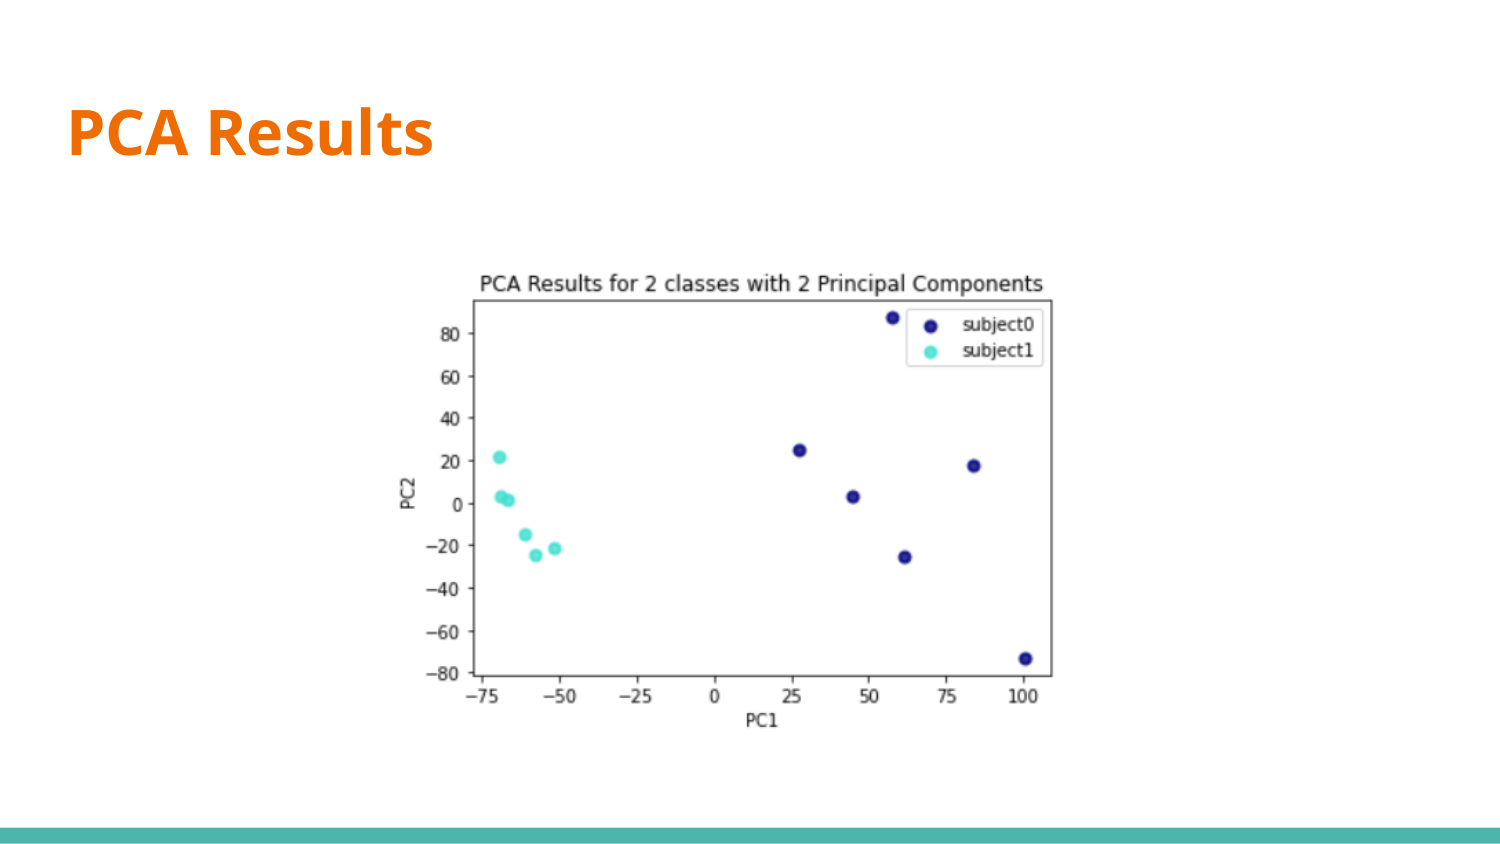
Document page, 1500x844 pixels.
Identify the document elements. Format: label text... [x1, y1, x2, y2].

title PCA Results [51, 72, 1449, 189]
picture [378, 258, 1067, 745]
